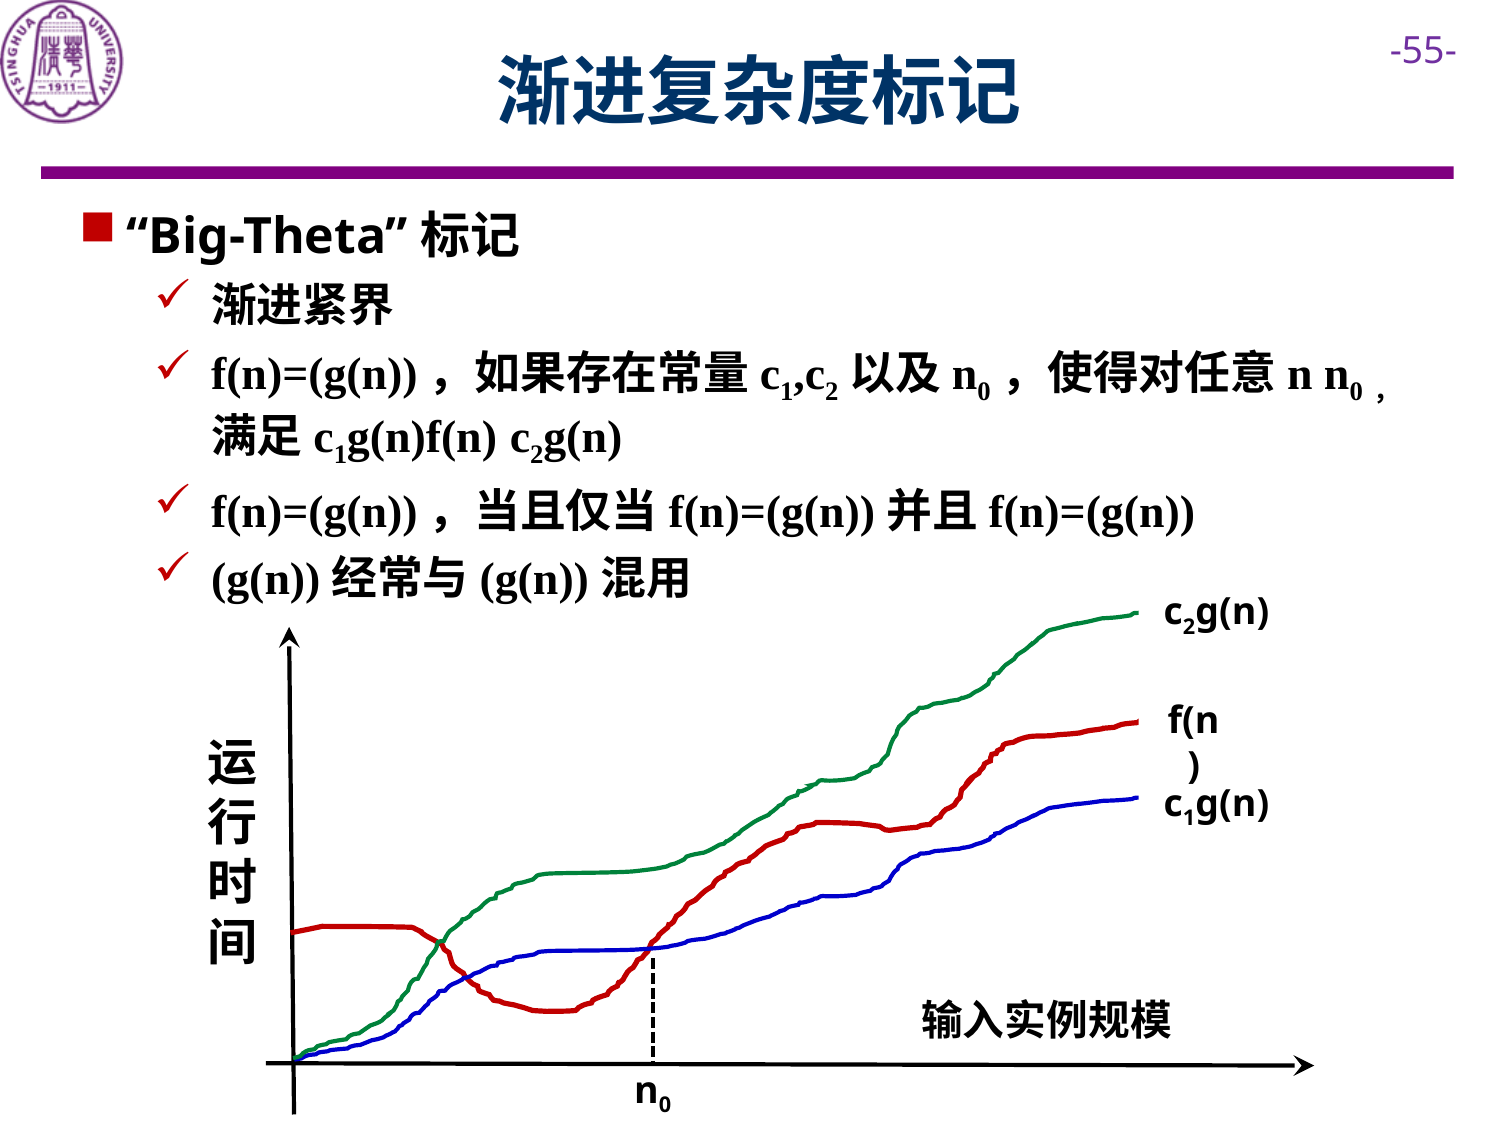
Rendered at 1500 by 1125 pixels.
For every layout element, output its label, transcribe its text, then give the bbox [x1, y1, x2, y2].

picture [0, 0, 124, 124]
text_box c1g(n) [1148, 771, 1285, 837]
text_box f(n) [1147, 688, 1241, 794]
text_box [265, 1062, 283, 1066]
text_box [299, 1062, 649, 1066]
text_box [465, 709, 1138, 977]
text_box [299, 797, 1138, 1059]
text_box [501, 964, 636, 1012]
text_box [299, 803, 782, 942]
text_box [657, 1062, 1315, 1066]
title 渐进复杂度标记 [135, 13, 1383, 165]
text_box [1138, 589, 1282, 858]
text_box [288, 626, 295, 1115]
text_box c2g(n) [1148, 579, 1285, 646]
text_box [299, 612, 1138, 1057]
text_box 输入实例规模 [881, 986, 1212, 1052]
text_box n0 [619, 1074, 687, 1125]
text_box 运行时间 [177, 722, 283, 978]
